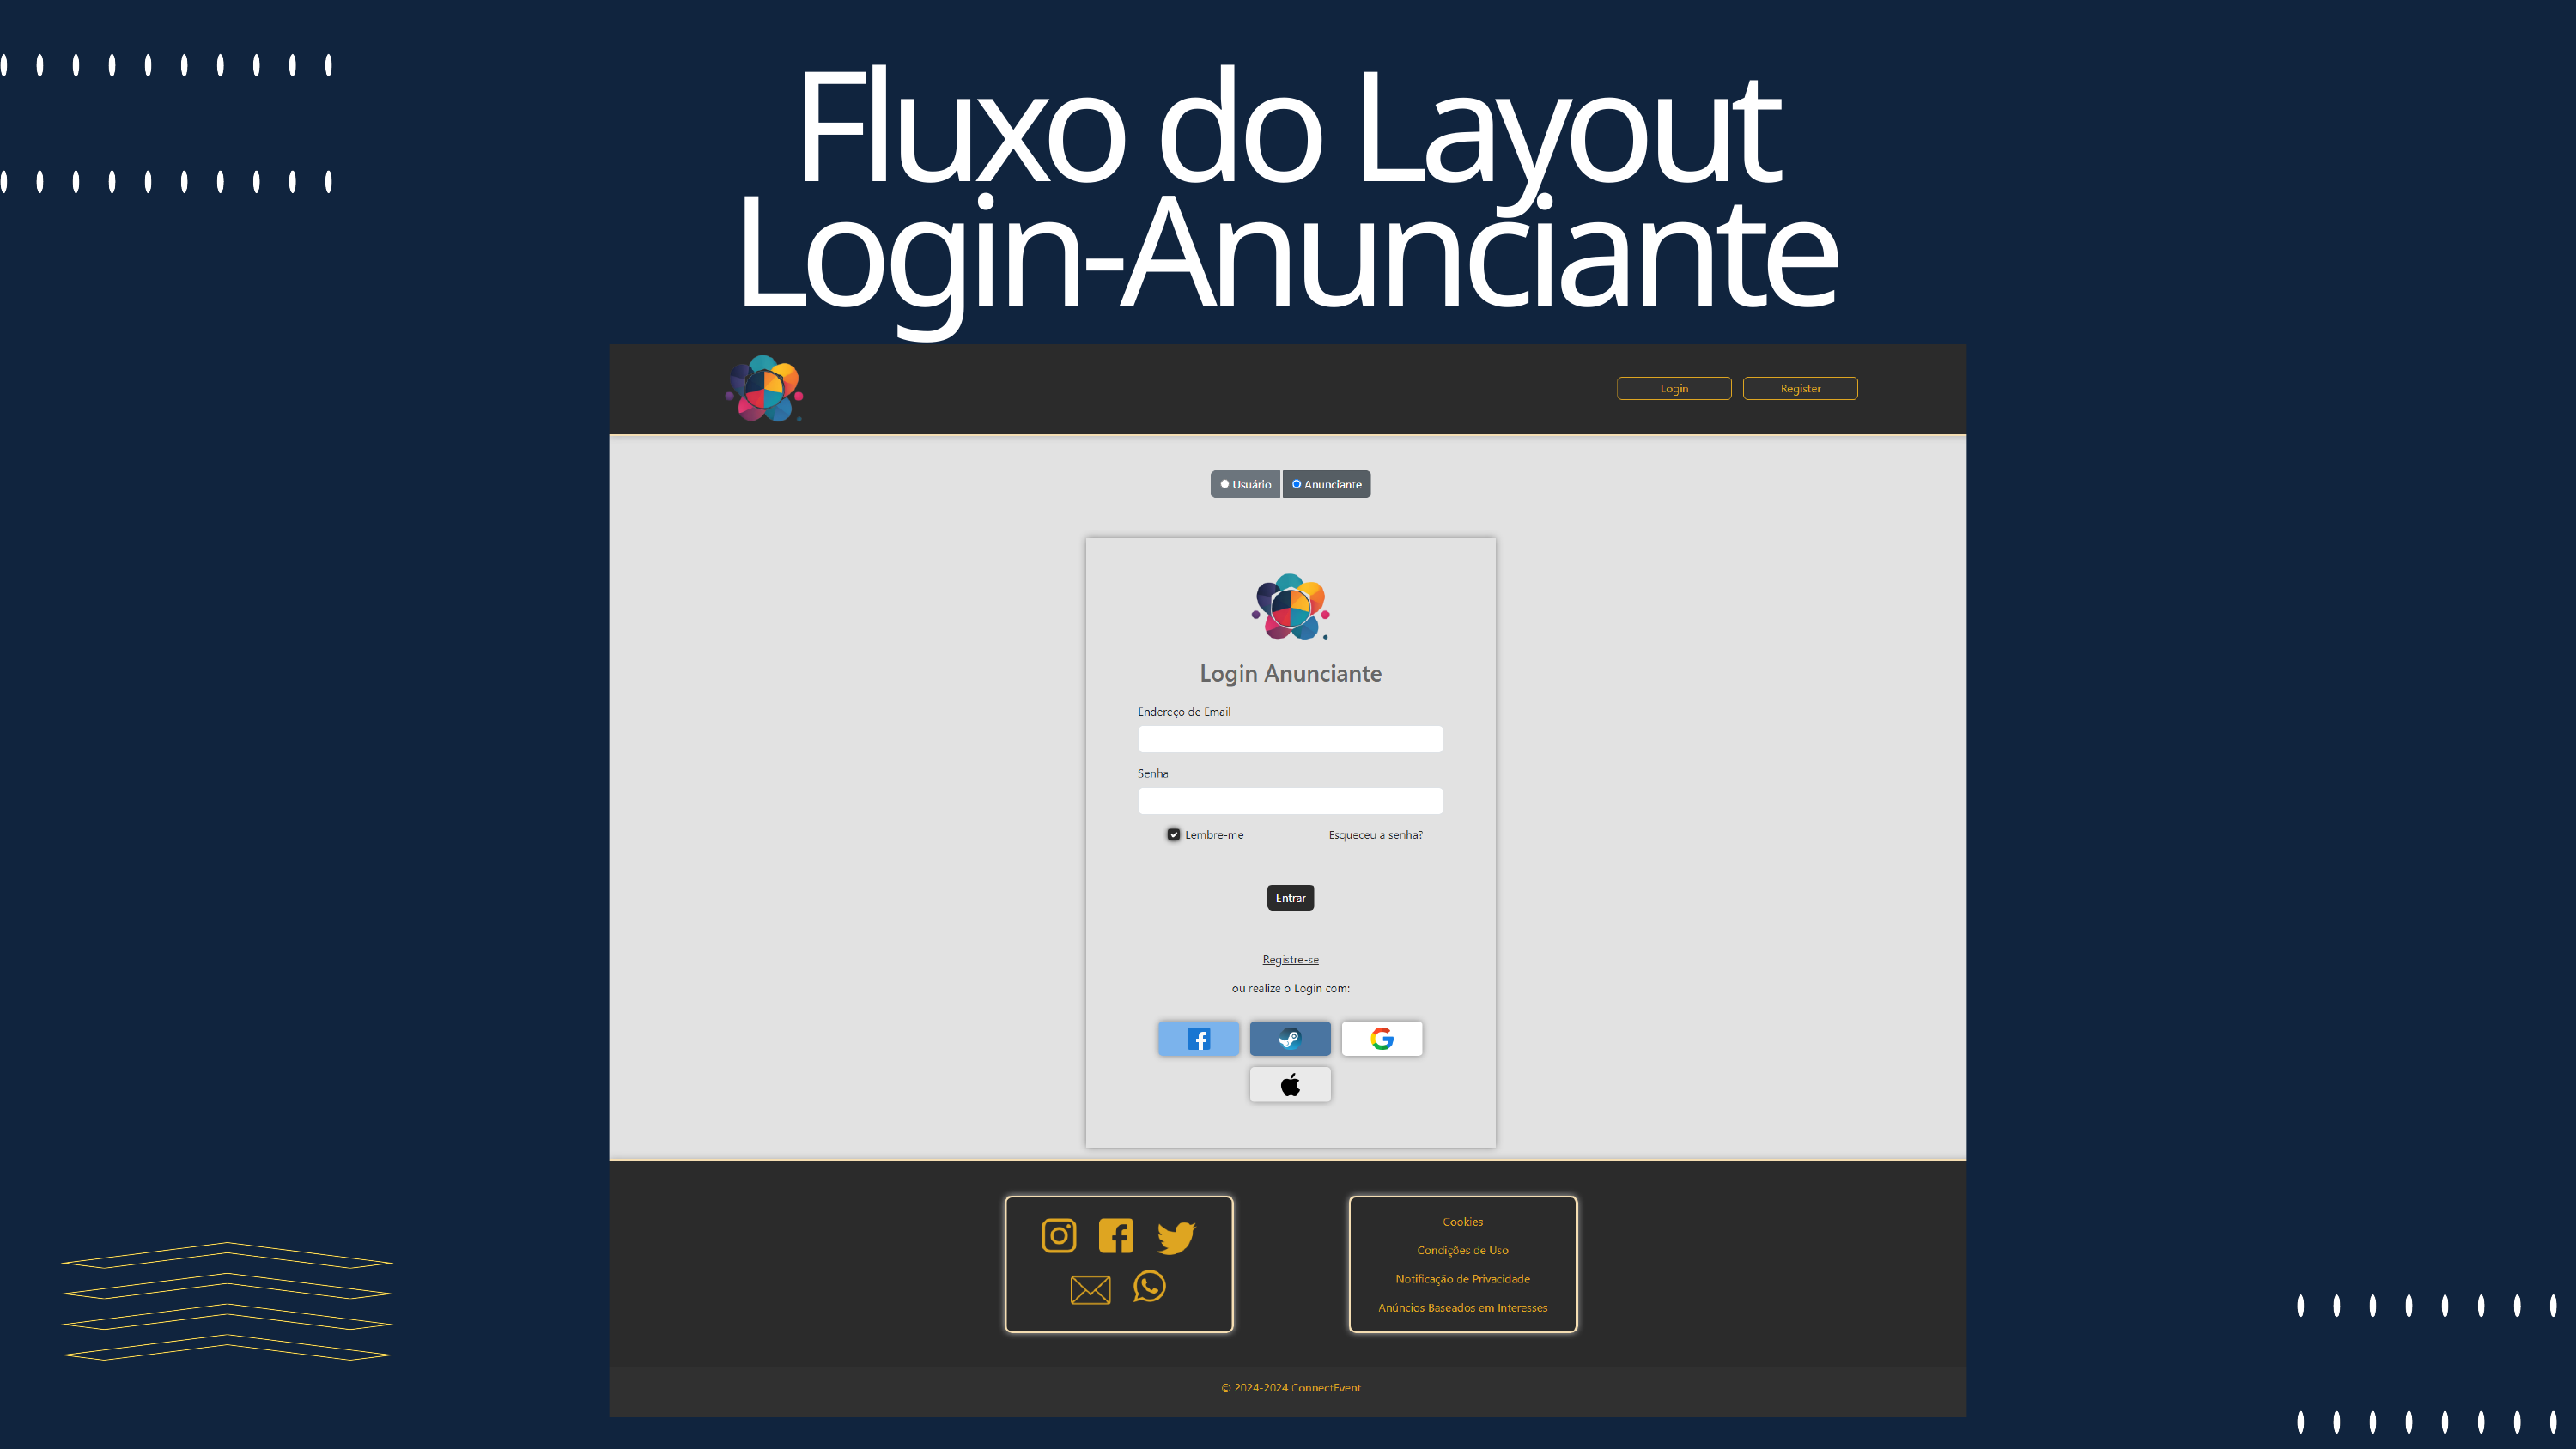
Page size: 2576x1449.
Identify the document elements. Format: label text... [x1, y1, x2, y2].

text_box [2296, 1293, 2576, 1449]
picture [609, 344, 1967, 1417]
text_box [60, 1242, 394, 1361]
text_box Fluxo do Layout Login-Anunciante [0, 88, 2576, 337]
text_box [0, 0, 332, 194]
